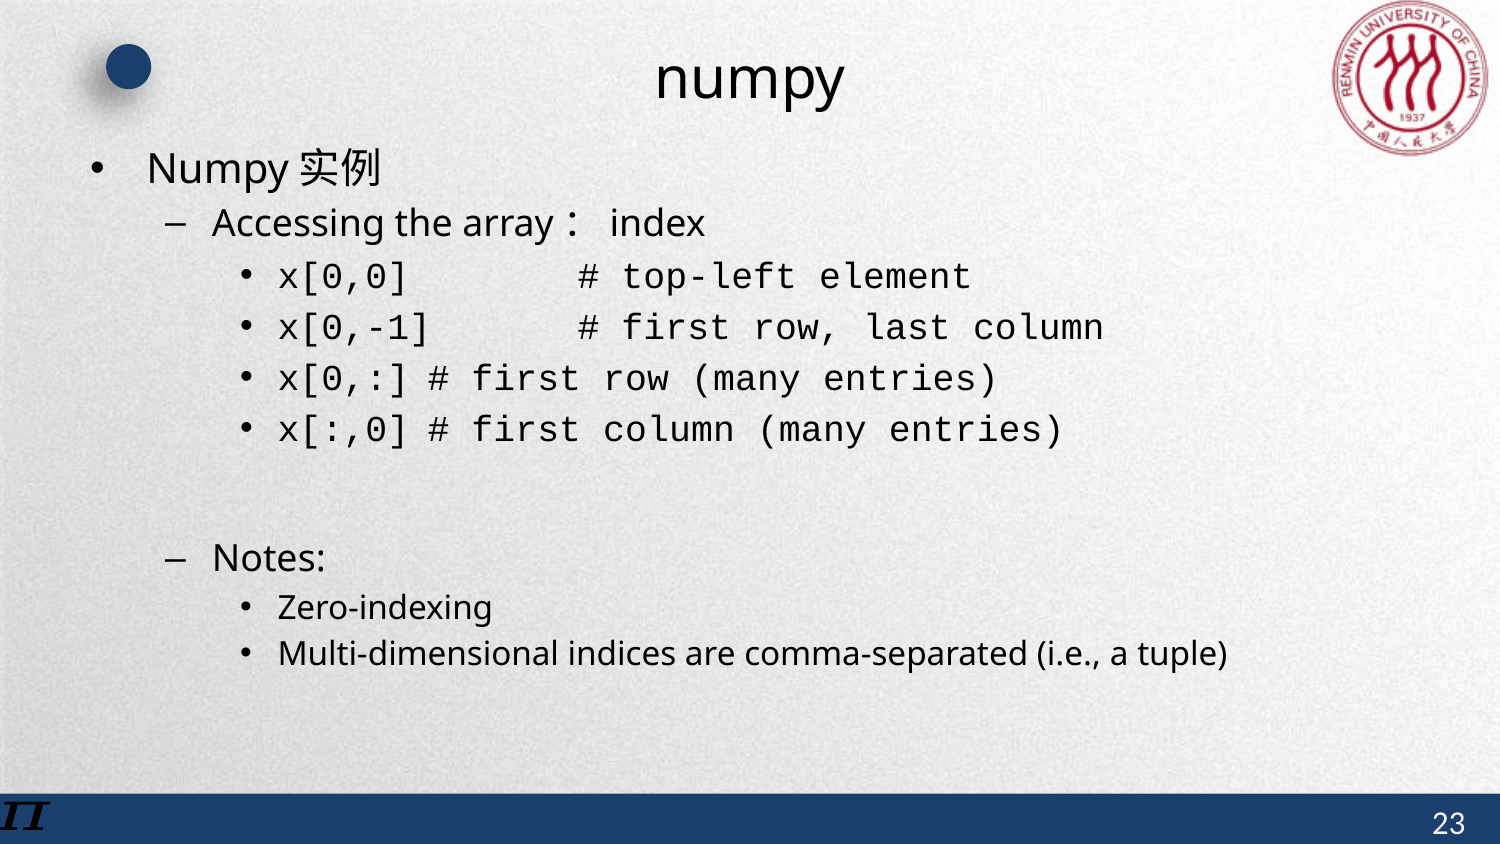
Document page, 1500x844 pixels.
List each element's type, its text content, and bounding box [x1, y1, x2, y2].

title numpy [75, 33, 1425, 116]
picture [0, 0, 1500, 793]
list Numpy实例 Accessing the array：index x[0,0] # top-left element x[0,-1] # first row, last column x[0,:] # first row (many entries) x[:,0] # first column (many entries) Notes: Zero-indexing Multi-dimensional indices are comma-separated (i.e., a tuple) [75, 134, 1425, 781]
